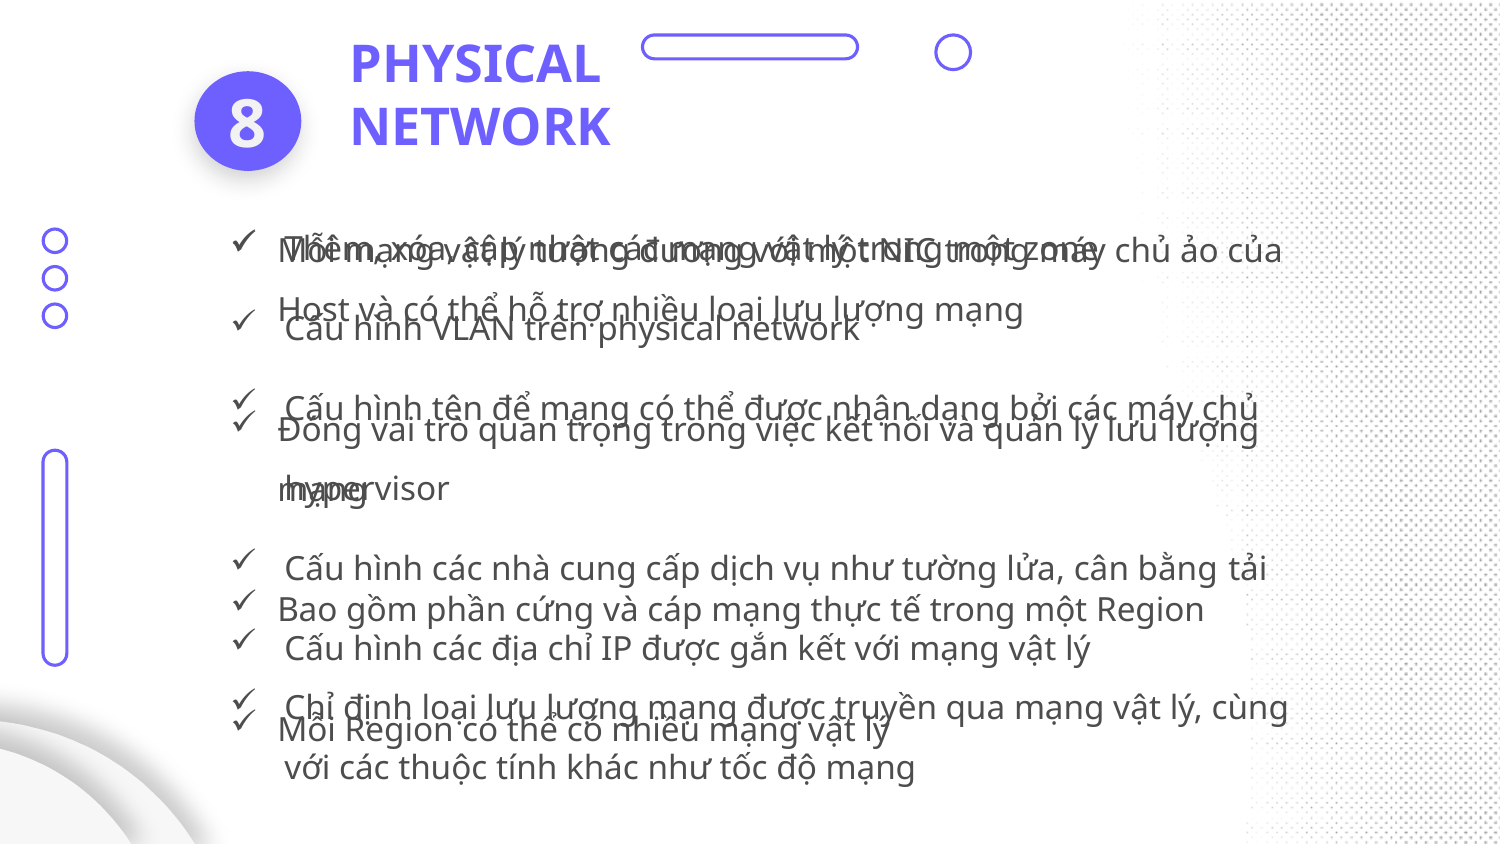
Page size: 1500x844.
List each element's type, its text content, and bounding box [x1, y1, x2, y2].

title PHYSICAL NETWORK [334, 80, 886, 171]
text_box 8 [194, 71, 302, 171]
text_box Thêm, xóa, cập nhật các mạng vật lý trong một zone Cấu hình VLAN trên physical network Cấu hình tên để mạng có thể được nhận dạng bởi các máy chủ hypervisor Cấu hình các nhà cung cấp dịch vụ như tường lửa, cân bằng tải Cấu hình các địa chỉ IP được gắn kết với mạng vật lý Chỉ định loại lưu lượng mạng được truyền qua mạng vật lý, cùng với các thuộc tính khác như tốc độ mạng [194, 211, 1355, 763]
